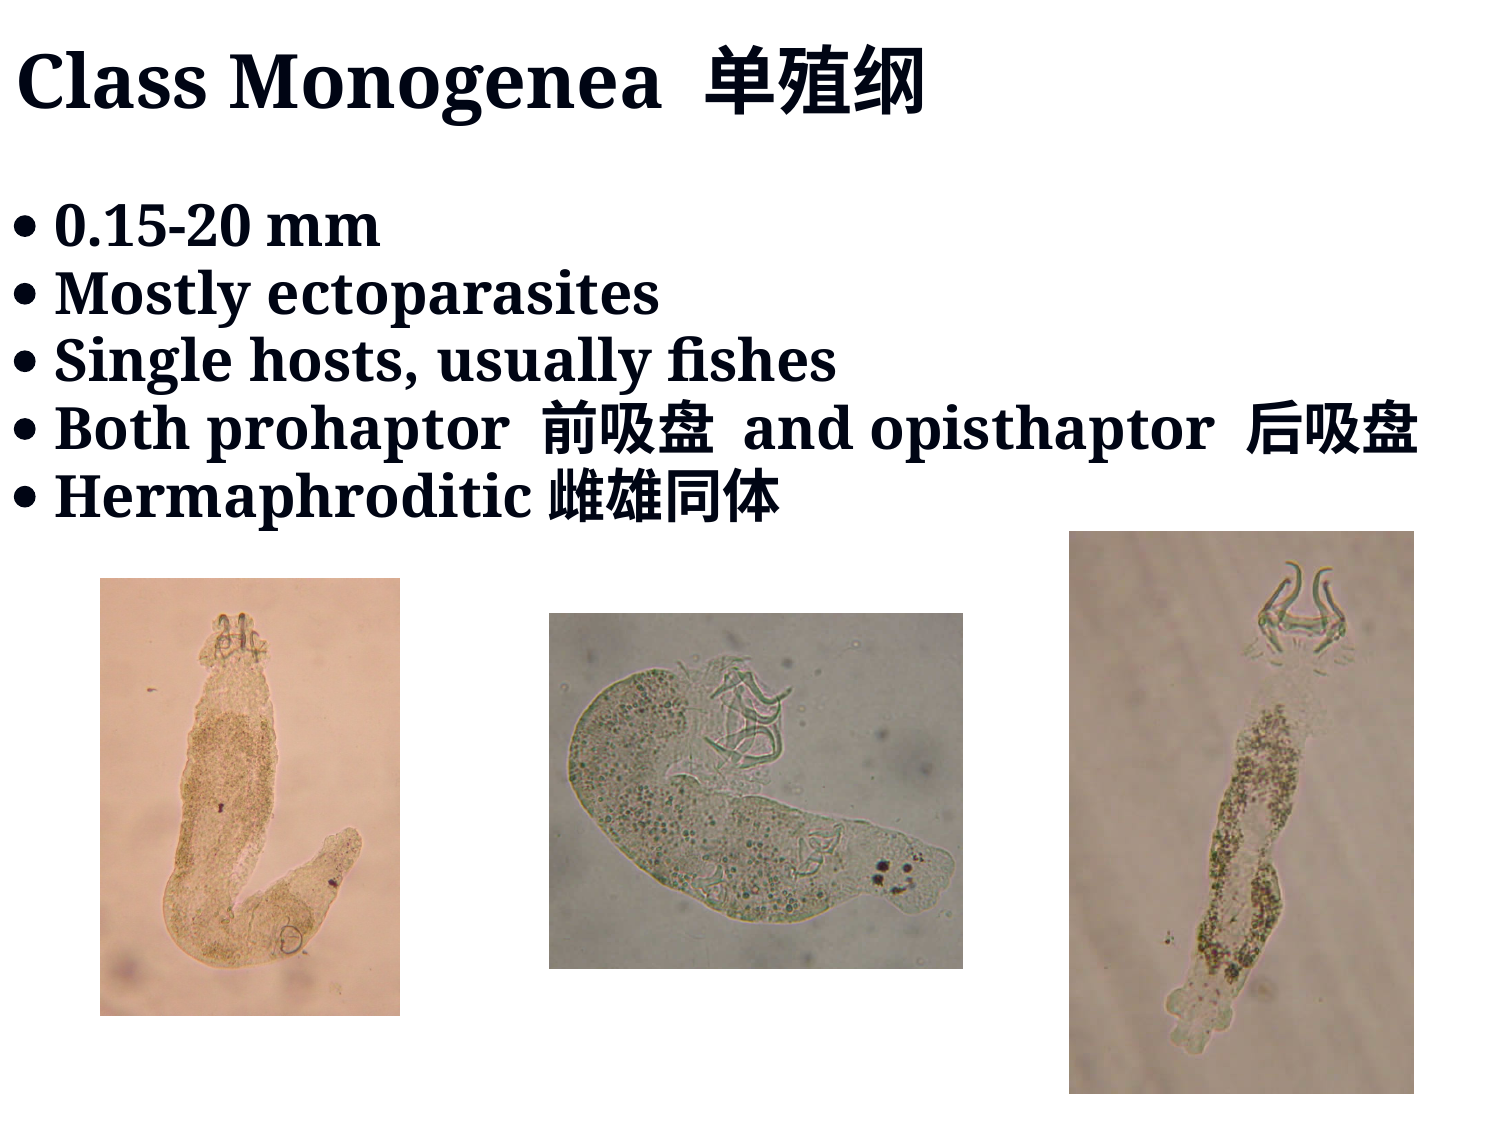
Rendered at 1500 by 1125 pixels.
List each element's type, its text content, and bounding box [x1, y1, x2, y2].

list Class Monogenea 单殖纲  0.15-20 mm  Mostly ectoparasites  Single hosts, usually fishes  Both prohaptor 前吸盘 and opisthaptor 后吸盘  Hermaphroditic雌雄同体 [0, 42, 1500, 1090]
picture [548, 613, 963, 969]
picture [1068, 531, 1414, 1095]
picture [99, 578, 400, 1017]
